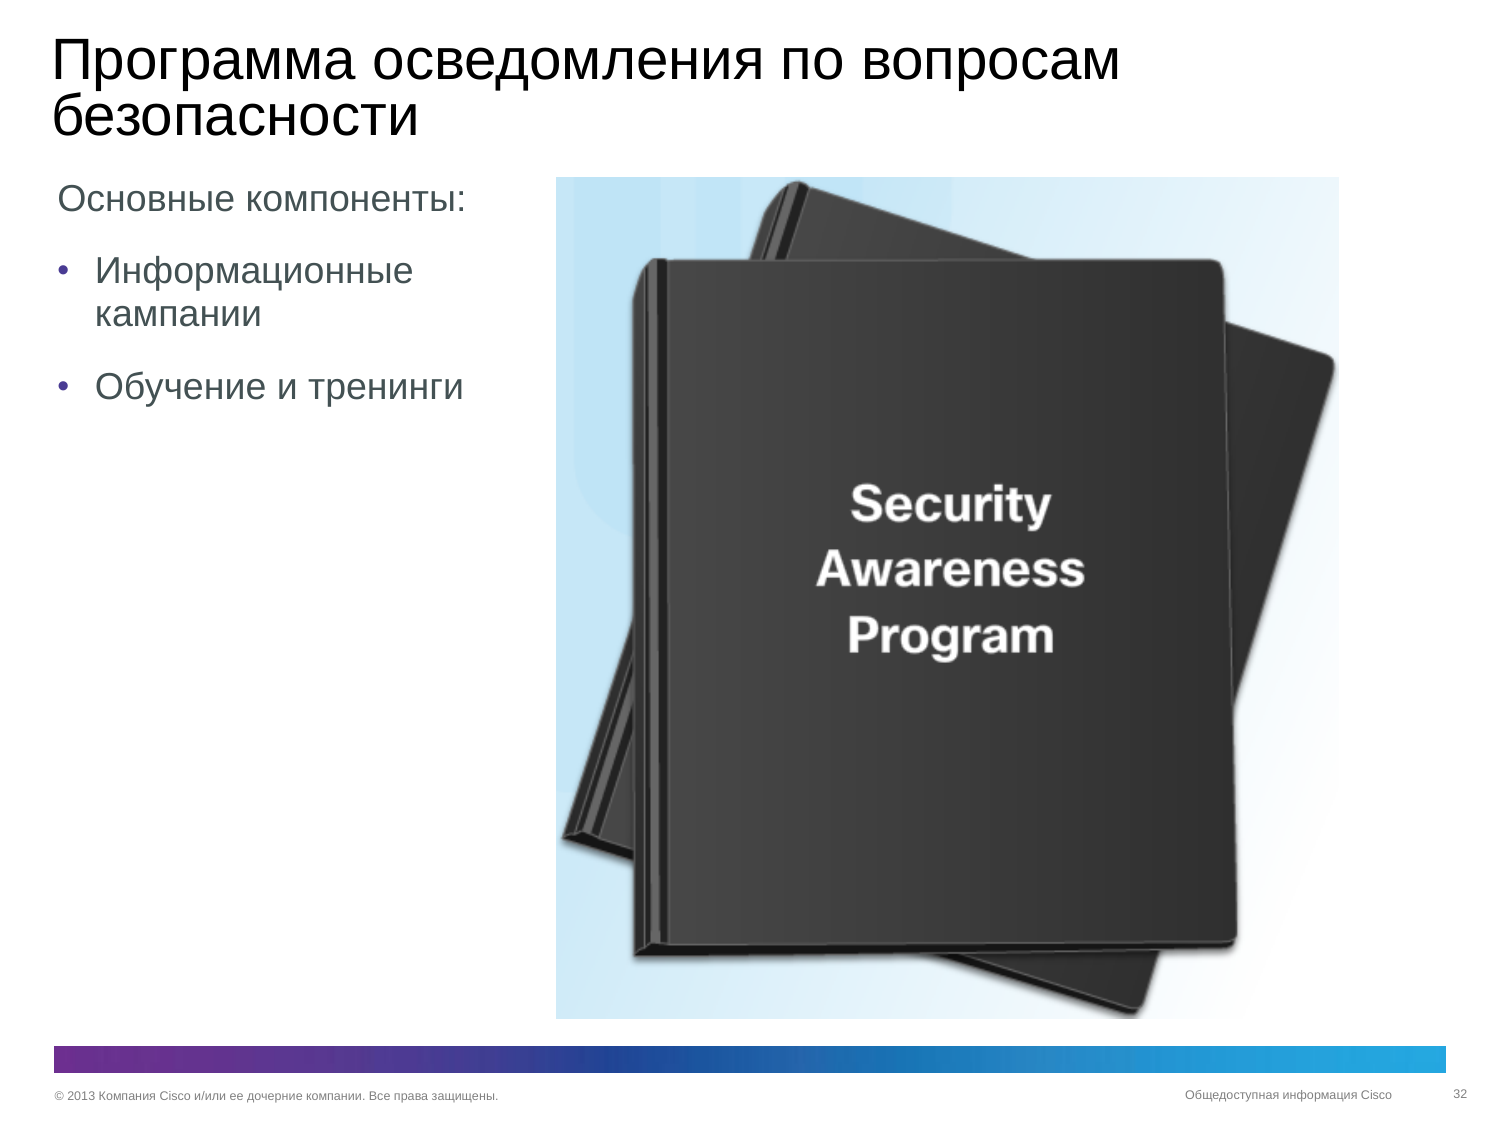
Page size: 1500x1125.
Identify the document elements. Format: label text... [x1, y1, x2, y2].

picture [556, 177, 1339, 1019]
picture [54, 1046, 1446, 1073]
text_box Основные компоненты: Информационные кампании Обучение и тренинги [42, 169, 583, 532]
title Программа осведомления по вопросам безопасности [37, 17, 1447, 155]
